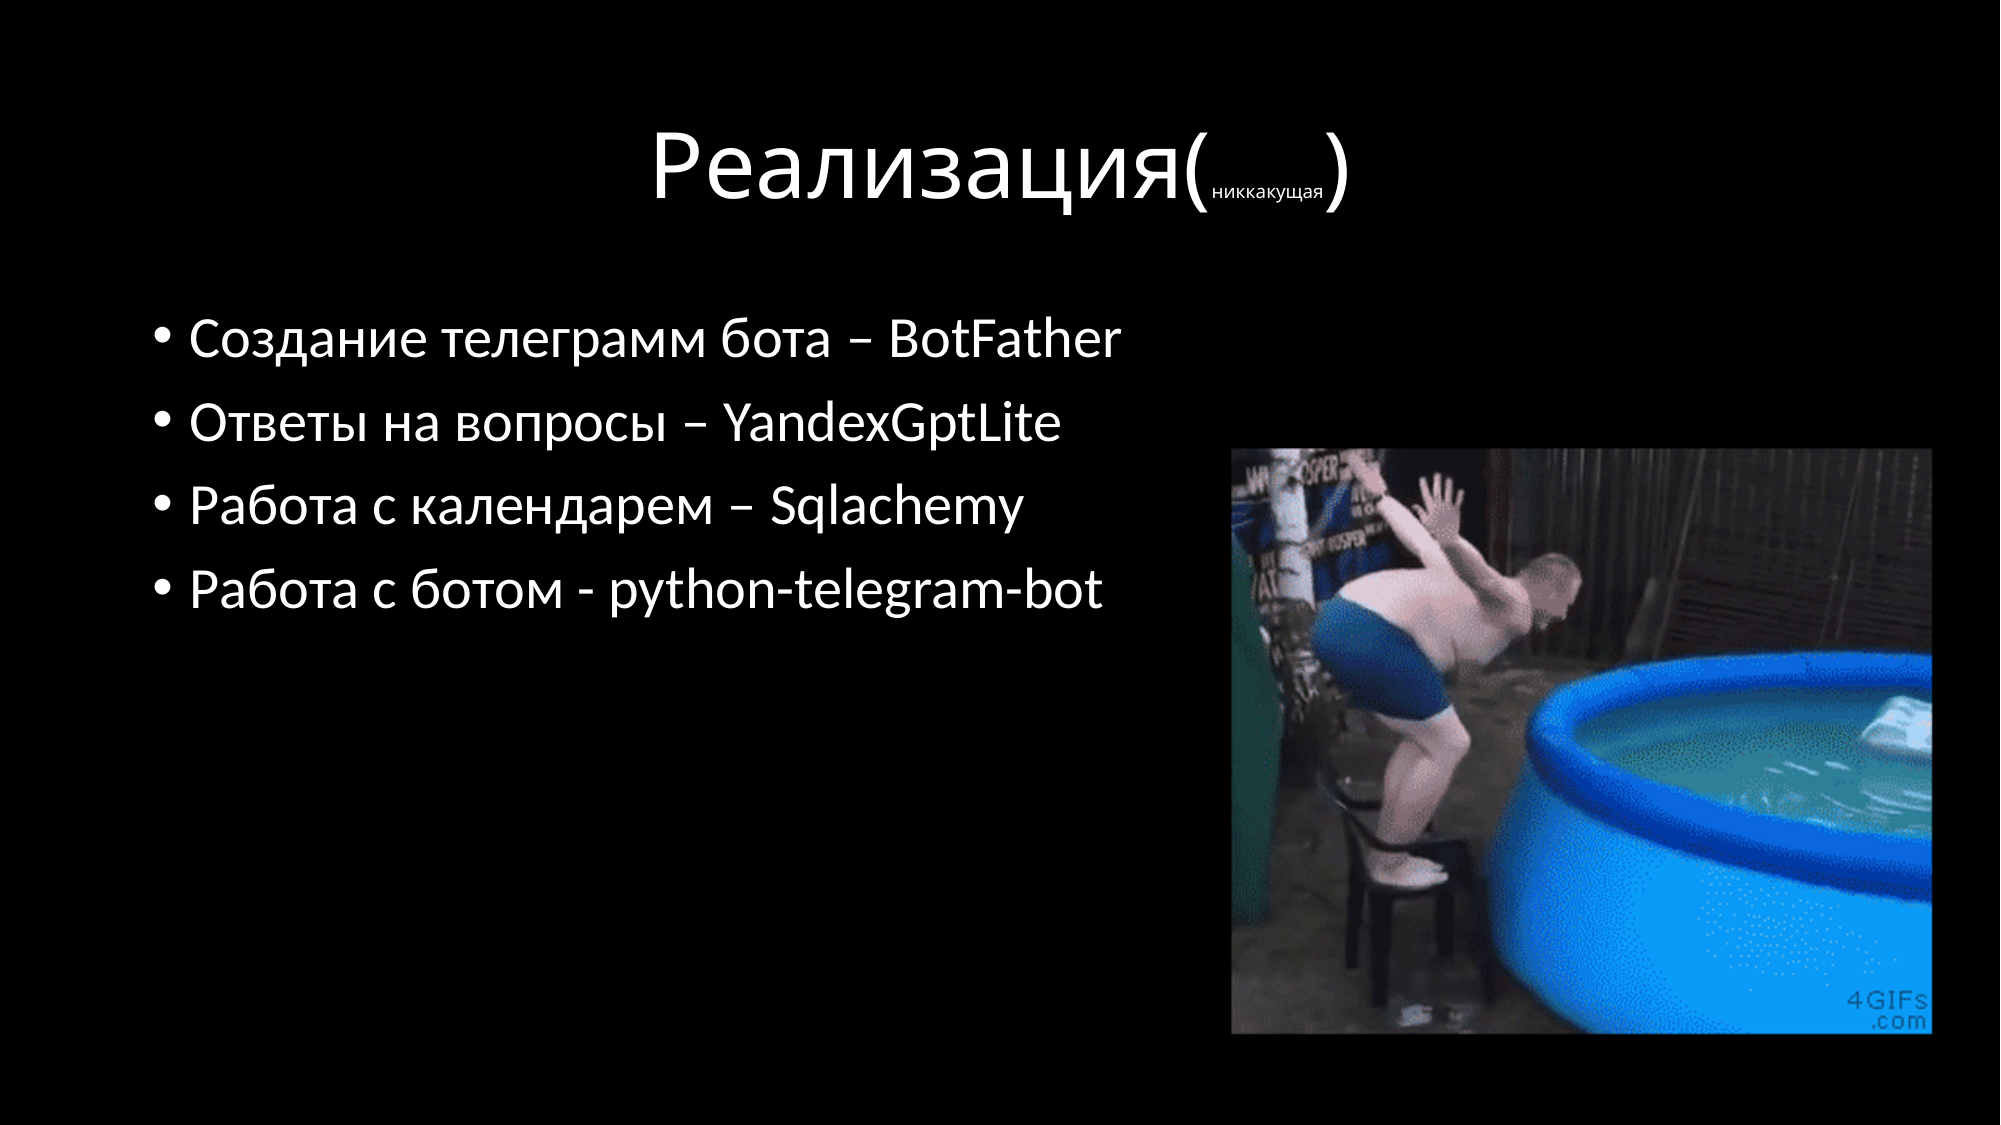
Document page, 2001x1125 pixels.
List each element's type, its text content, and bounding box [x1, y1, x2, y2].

list Создание телеграмм бота – BotFather Ответы на вопросы – YandexGptLite Работа с календарем – Sqlachemy Работа с ботом - python-telegram-bot [137, 299, 1863, 1014]
title Реализация(никкакущая) [137, 59, 1863, 278]
picture [1229, 447, 1934, 1036]
